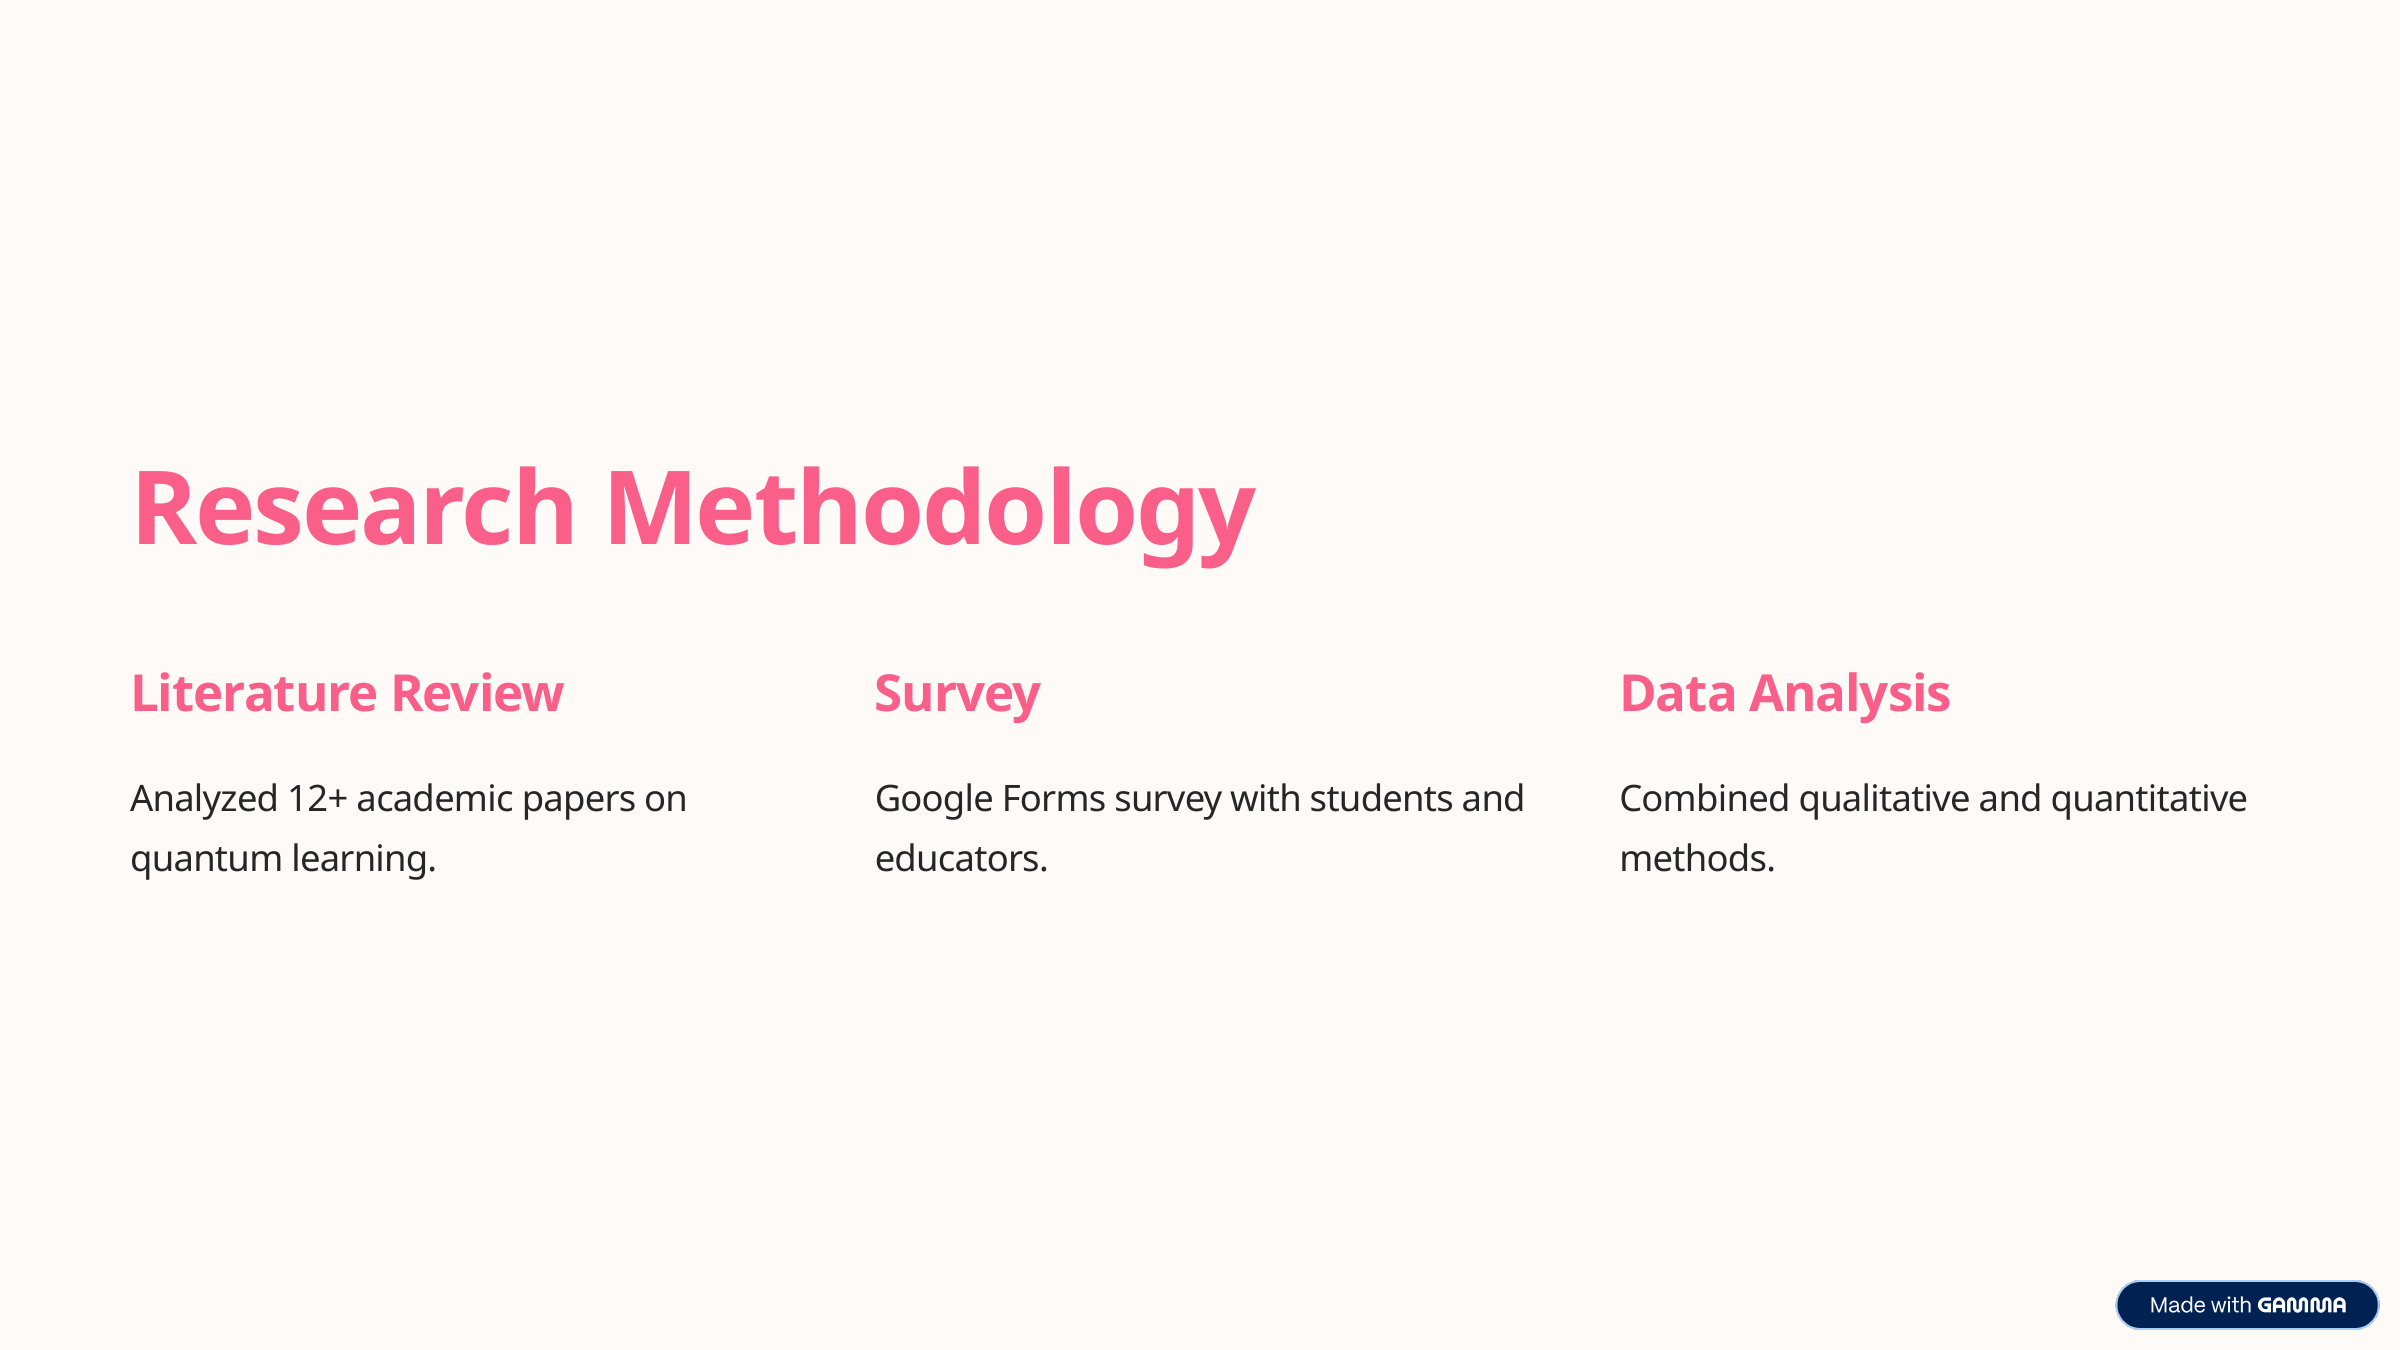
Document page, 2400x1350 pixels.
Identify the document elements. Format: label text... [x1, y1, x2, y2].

text_box Literature Review [130, 658, 642, 723]
text_box Data Analysis [1619, 658, 2131, 723]
text_box Survey [874, 658, 1387, 723]
text_box Research Methodology [130, 437, 1156, 566]
text_box Google Forms survey with students and educators. [874, 759, 1528, 879]
text_box Analyzed 12+ academic papers on quantum learning. [130, 759, 783, 879]
picture [2106, 1271, 2389, 1339]
text_box Combined qualitative and quantitative methods. [1619, 759, 2272, 879]
